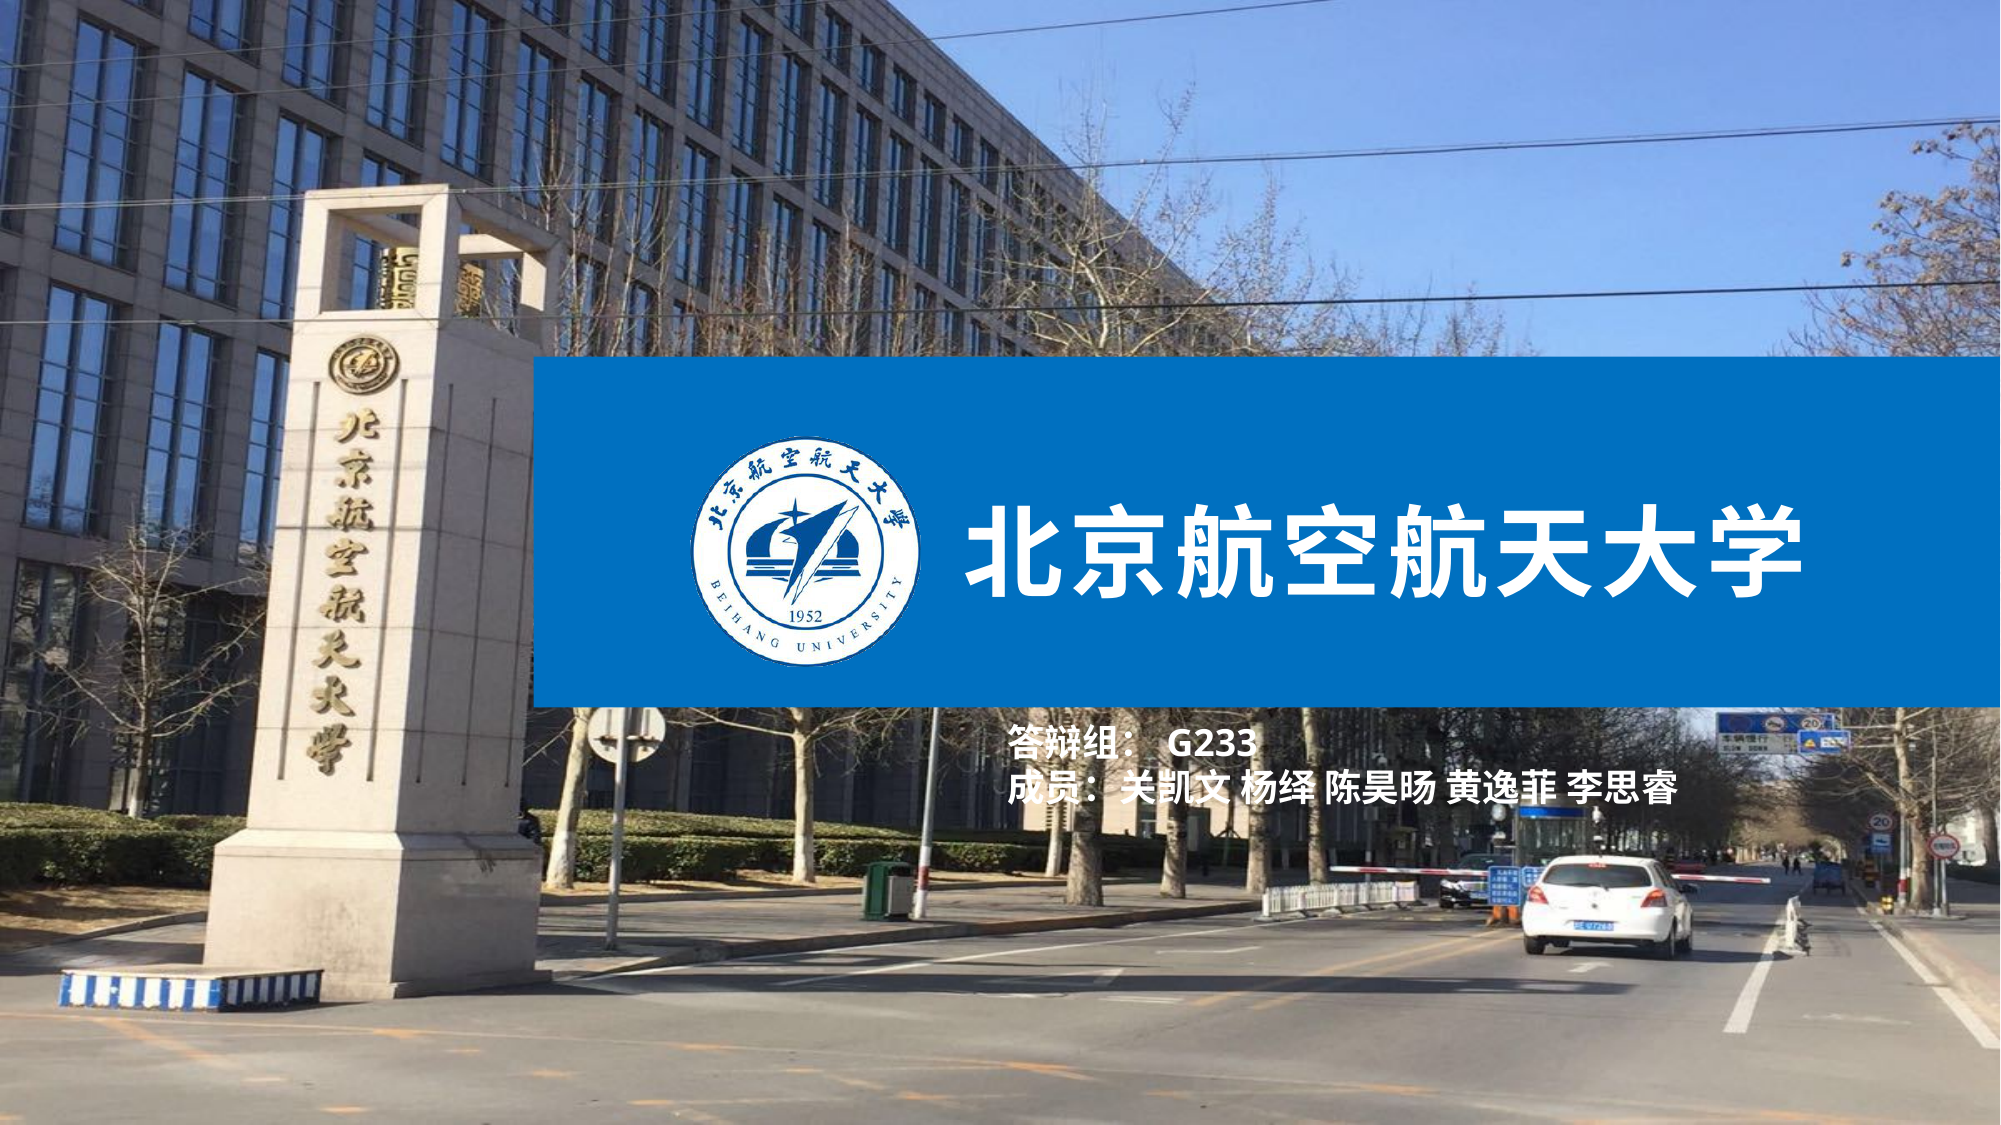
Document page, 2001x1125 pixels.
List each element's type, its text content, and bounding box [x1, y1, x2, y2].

picture [0, 0, 2001, 1125]
text_box [532, 356, 2000, 708]
text_box 答辩组：G233 成员：关凯文 杨绎 陈昊旸 黄逸菲 李思睿 [992, 711, 1793, 817]
text_box 北京航空航天大学 [948, 482, 1872, 617]
